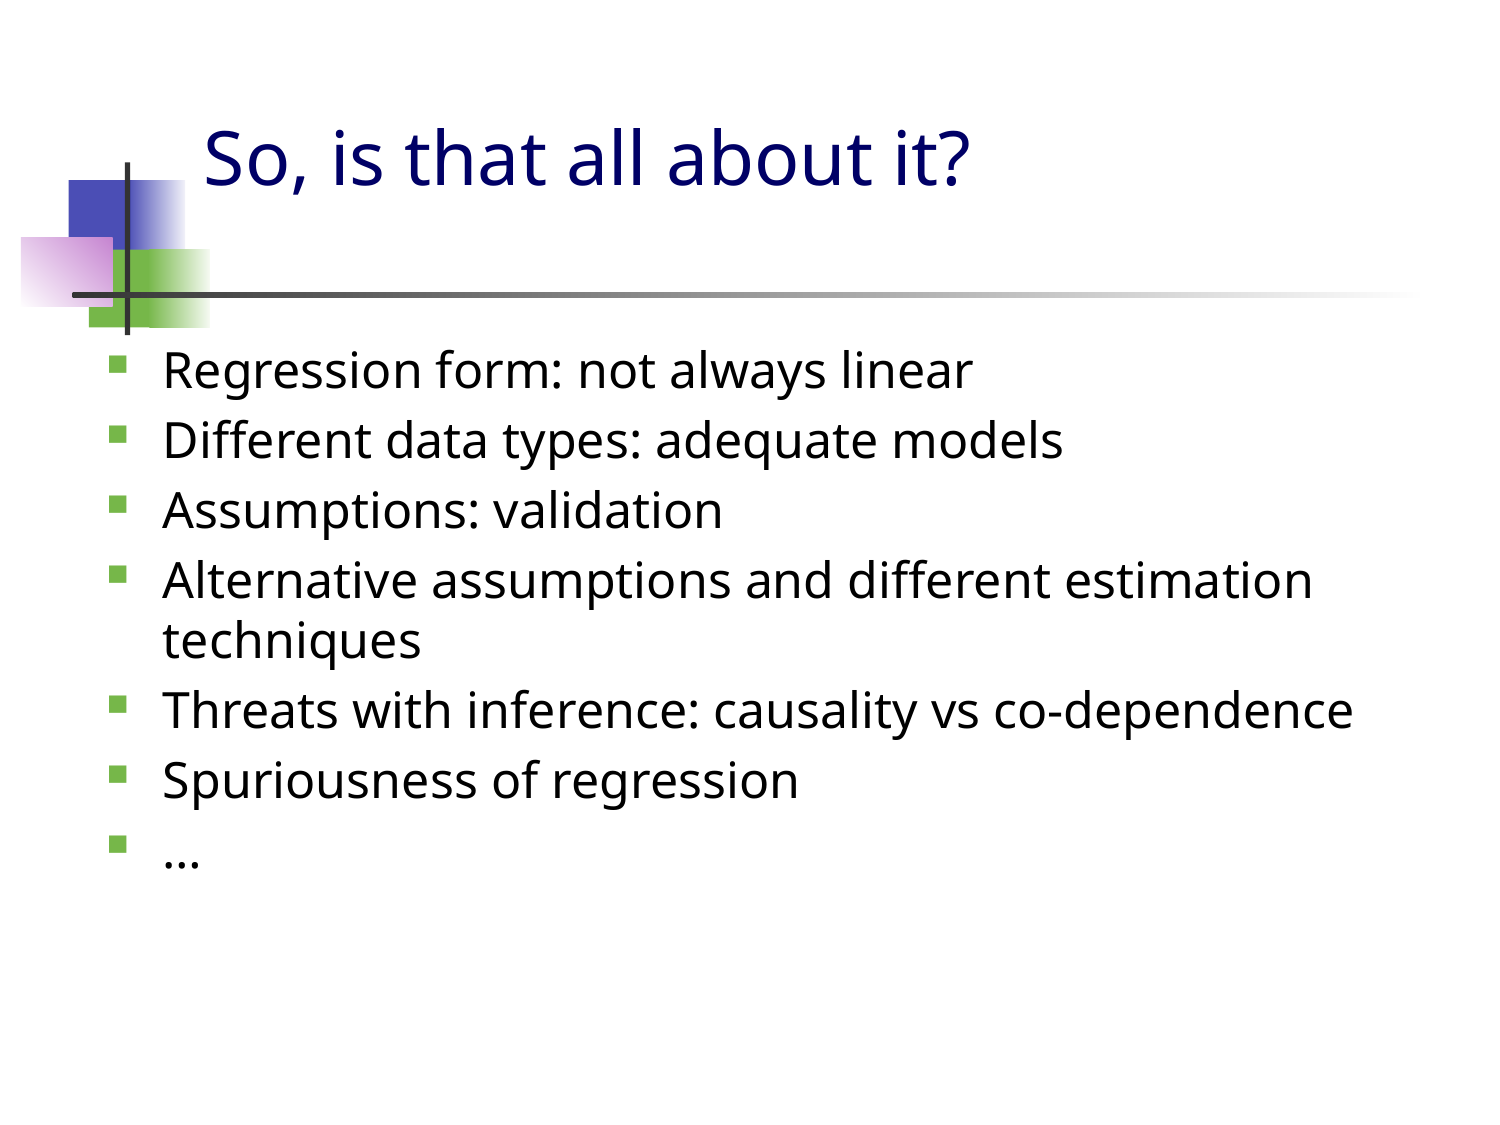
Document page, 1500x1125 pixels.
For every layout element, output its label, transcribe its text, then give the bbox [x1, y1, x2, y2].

list Regression form: not always linear Different data types: adequate models Assumptions: validation Alternative assumptions and different estimation techniques Threats with inference: causality vs co-dependence Spuriousness of regression … [76, 331, 1469, 1006]
title So, is that all about it? [188, 35, 1468, 275]
